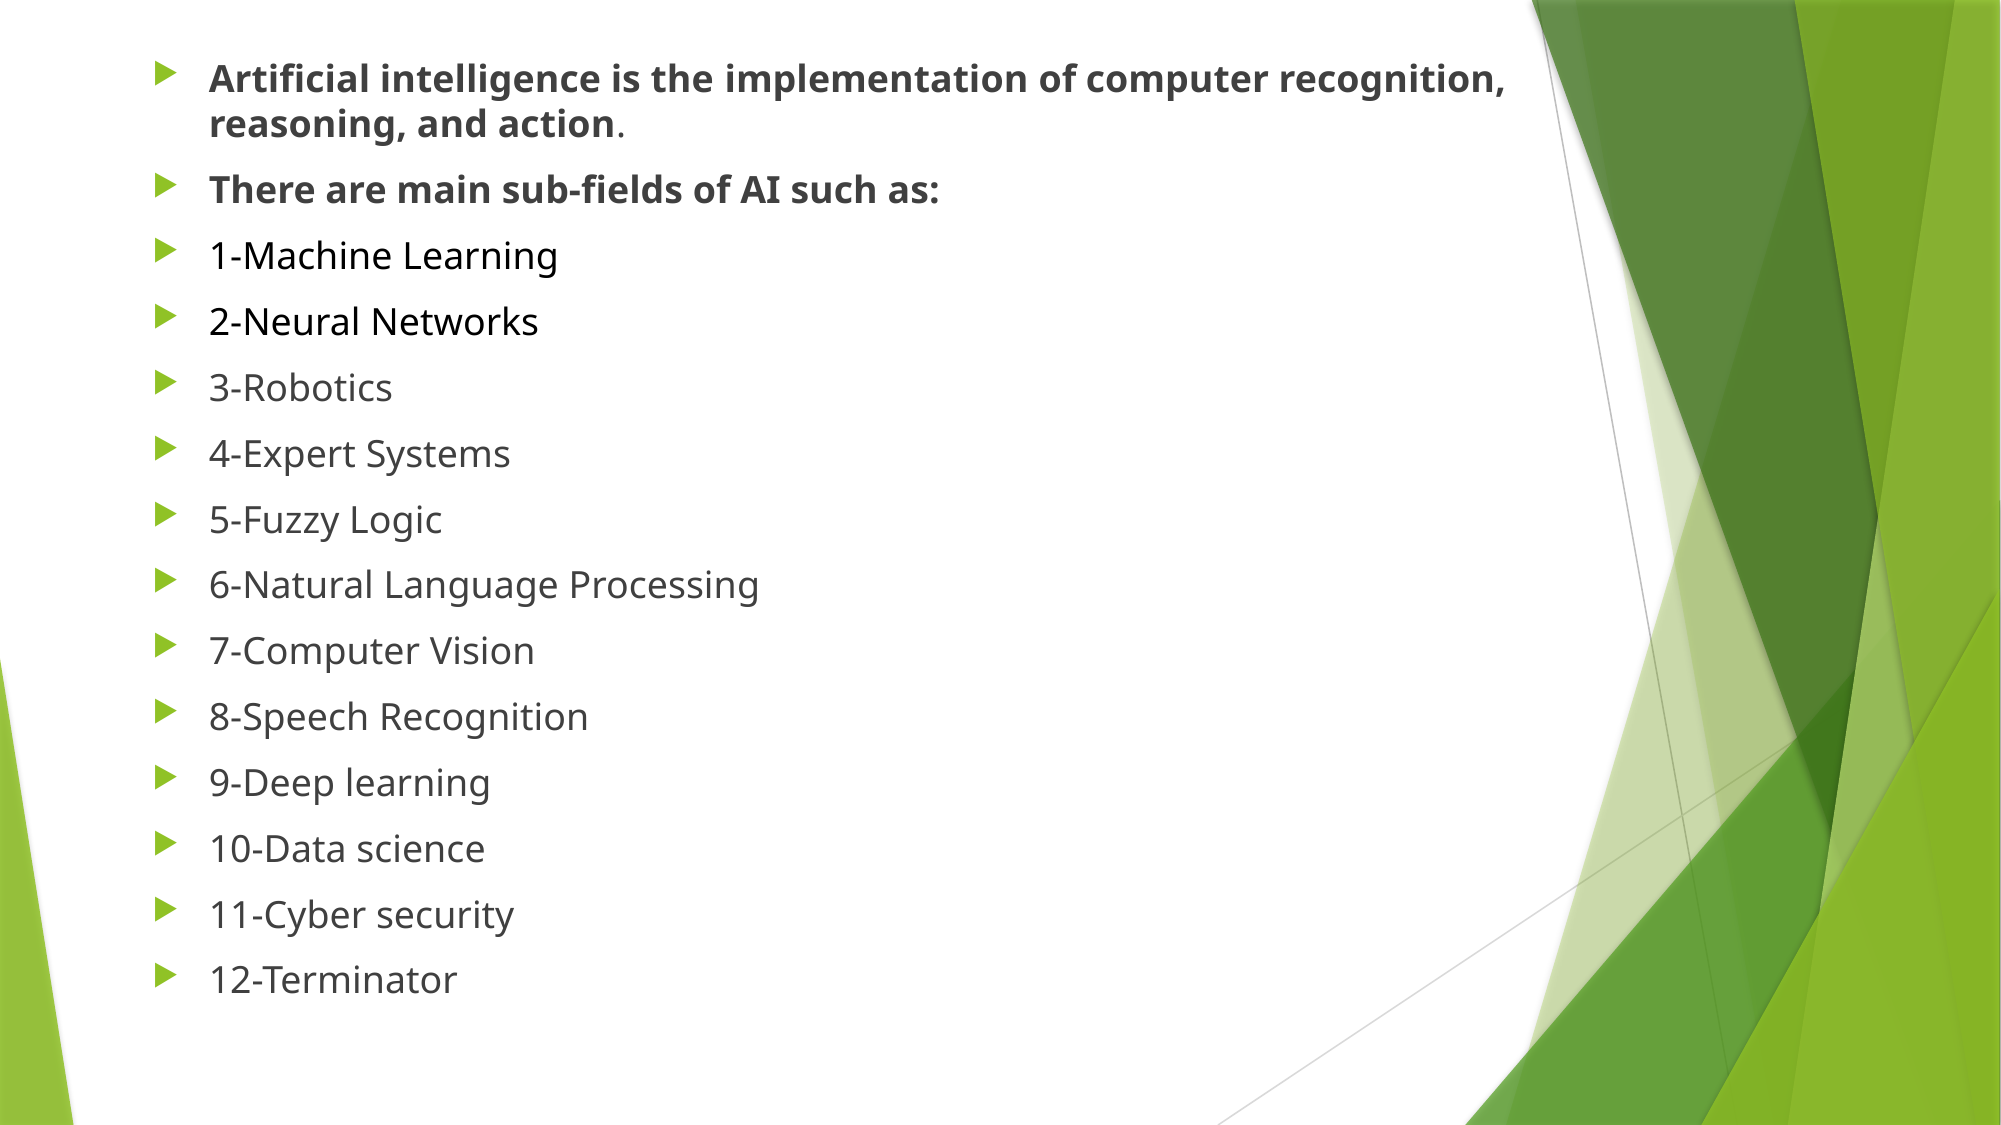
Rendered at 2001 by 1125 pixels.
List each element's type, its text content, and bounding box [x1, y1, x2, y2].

list Artificial intelligence is the implementation of computer recognition, reasoning, and action. There are main sub-fields of AI such as: 1-Machine Learning 2-Neural Networks 3-Robotics 4-Expert Systems 5-Fuzzy Logic 6-Natural Language Processing 7-Computer Vision 8-Speech Recognition 9-Deep learning 10-Data science 11-Cyber security 12-Terminator [137, 48, 1595, 1014]
